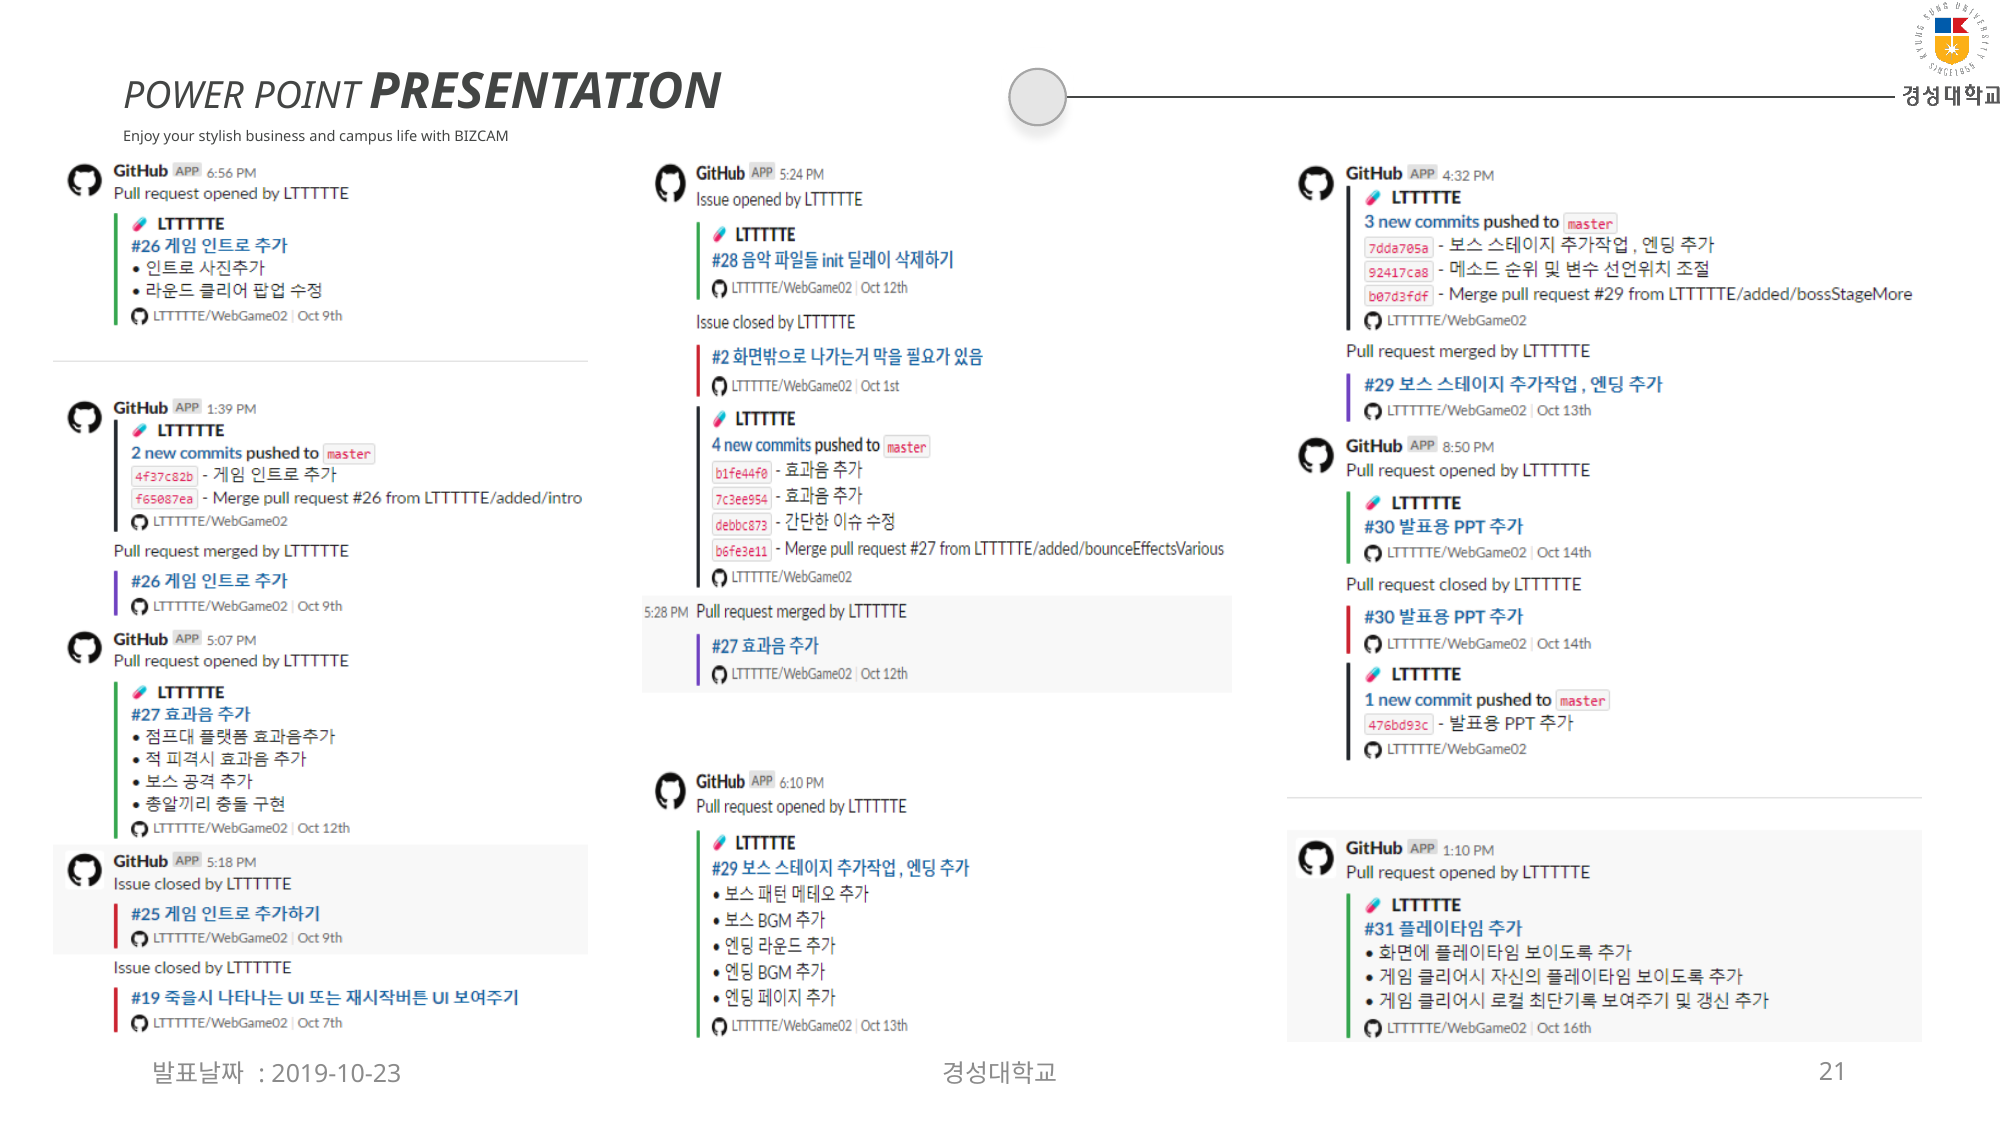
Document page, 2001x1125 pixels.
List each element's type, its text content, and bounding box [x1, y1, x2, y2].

picture [642, 154, 1232, 1042]
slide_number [137, 1043, 588, 1103]
picture [1287, 153, 1922, 1042]
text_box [1009, 68, 1066, 126]
text_box POWER POINT PRESENTATION Enjoy your stylish business and campus life with BIZCAM [108, 20, 873, 152]
slide_number 21 [1412, 1042, 1863, 1103]
footer 경성대학교 [662, 1042, 1338, 1103]
picture [1903, 2, 2000, 106]
picture [52, 153, 588, 1043]
